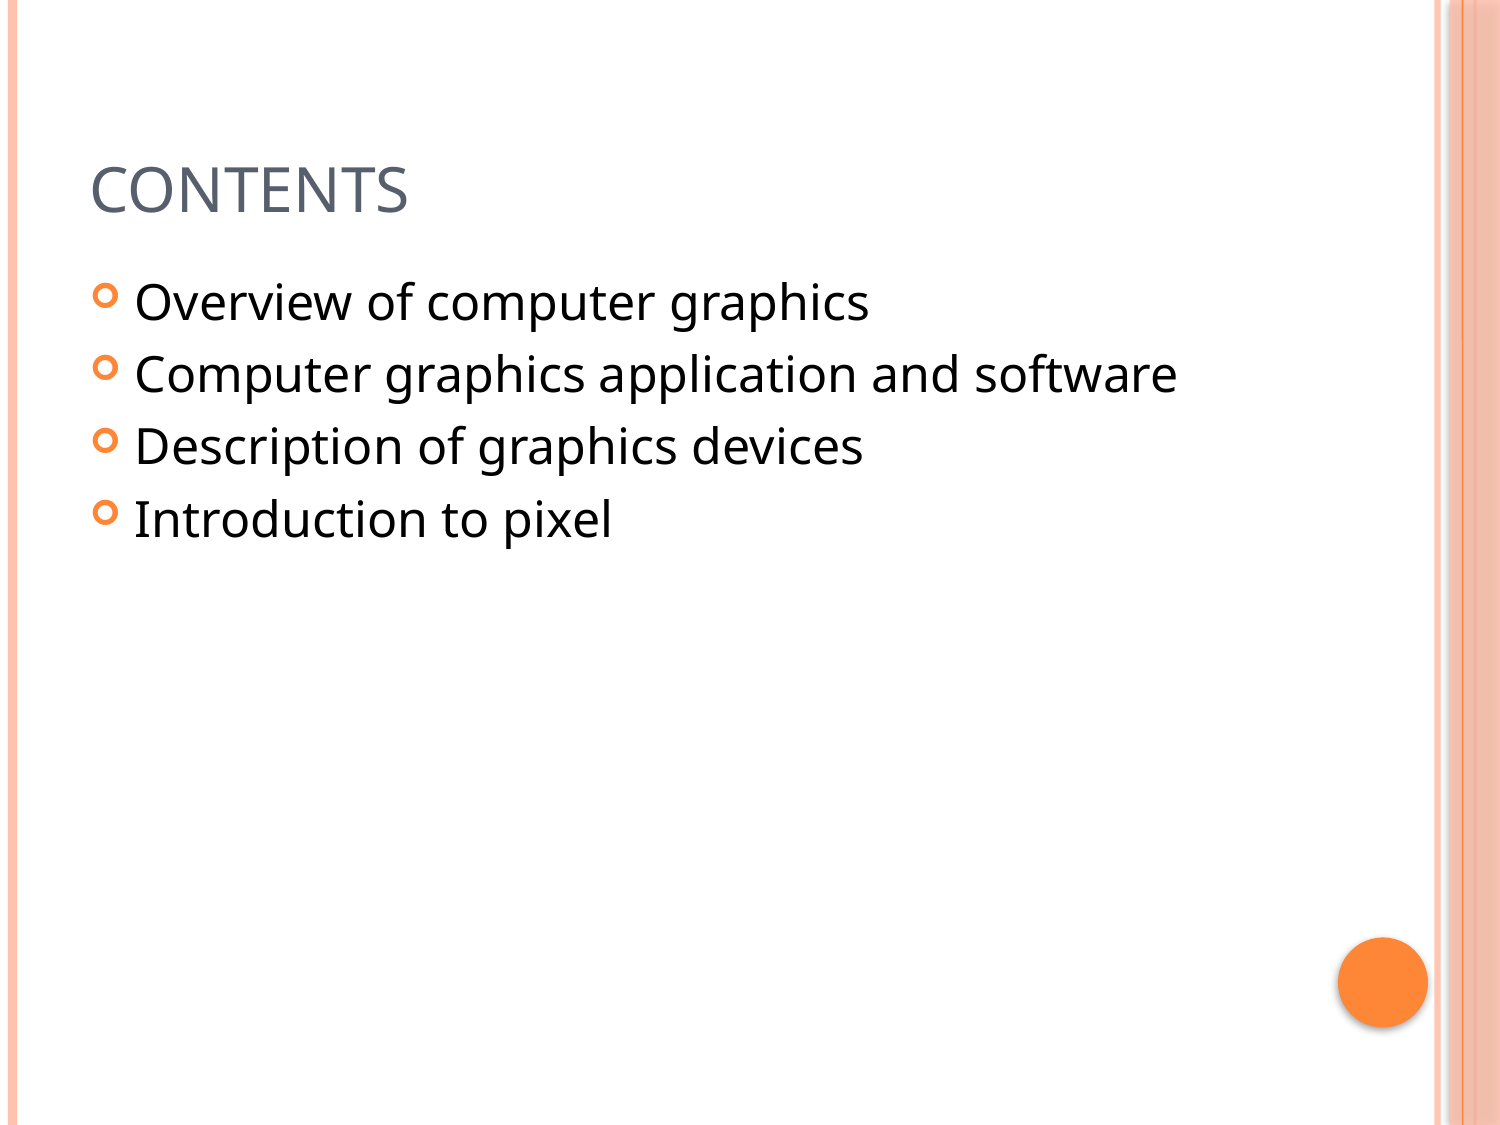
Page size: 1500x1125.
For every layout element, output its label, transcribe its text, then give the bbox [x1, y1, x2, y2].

title Contents [75, 45, 1300, 233]
list Overview of computer graphics Computer graphics application and software Description of graphics devices Introduction to pixel [75, 262, 1300, 1062]
